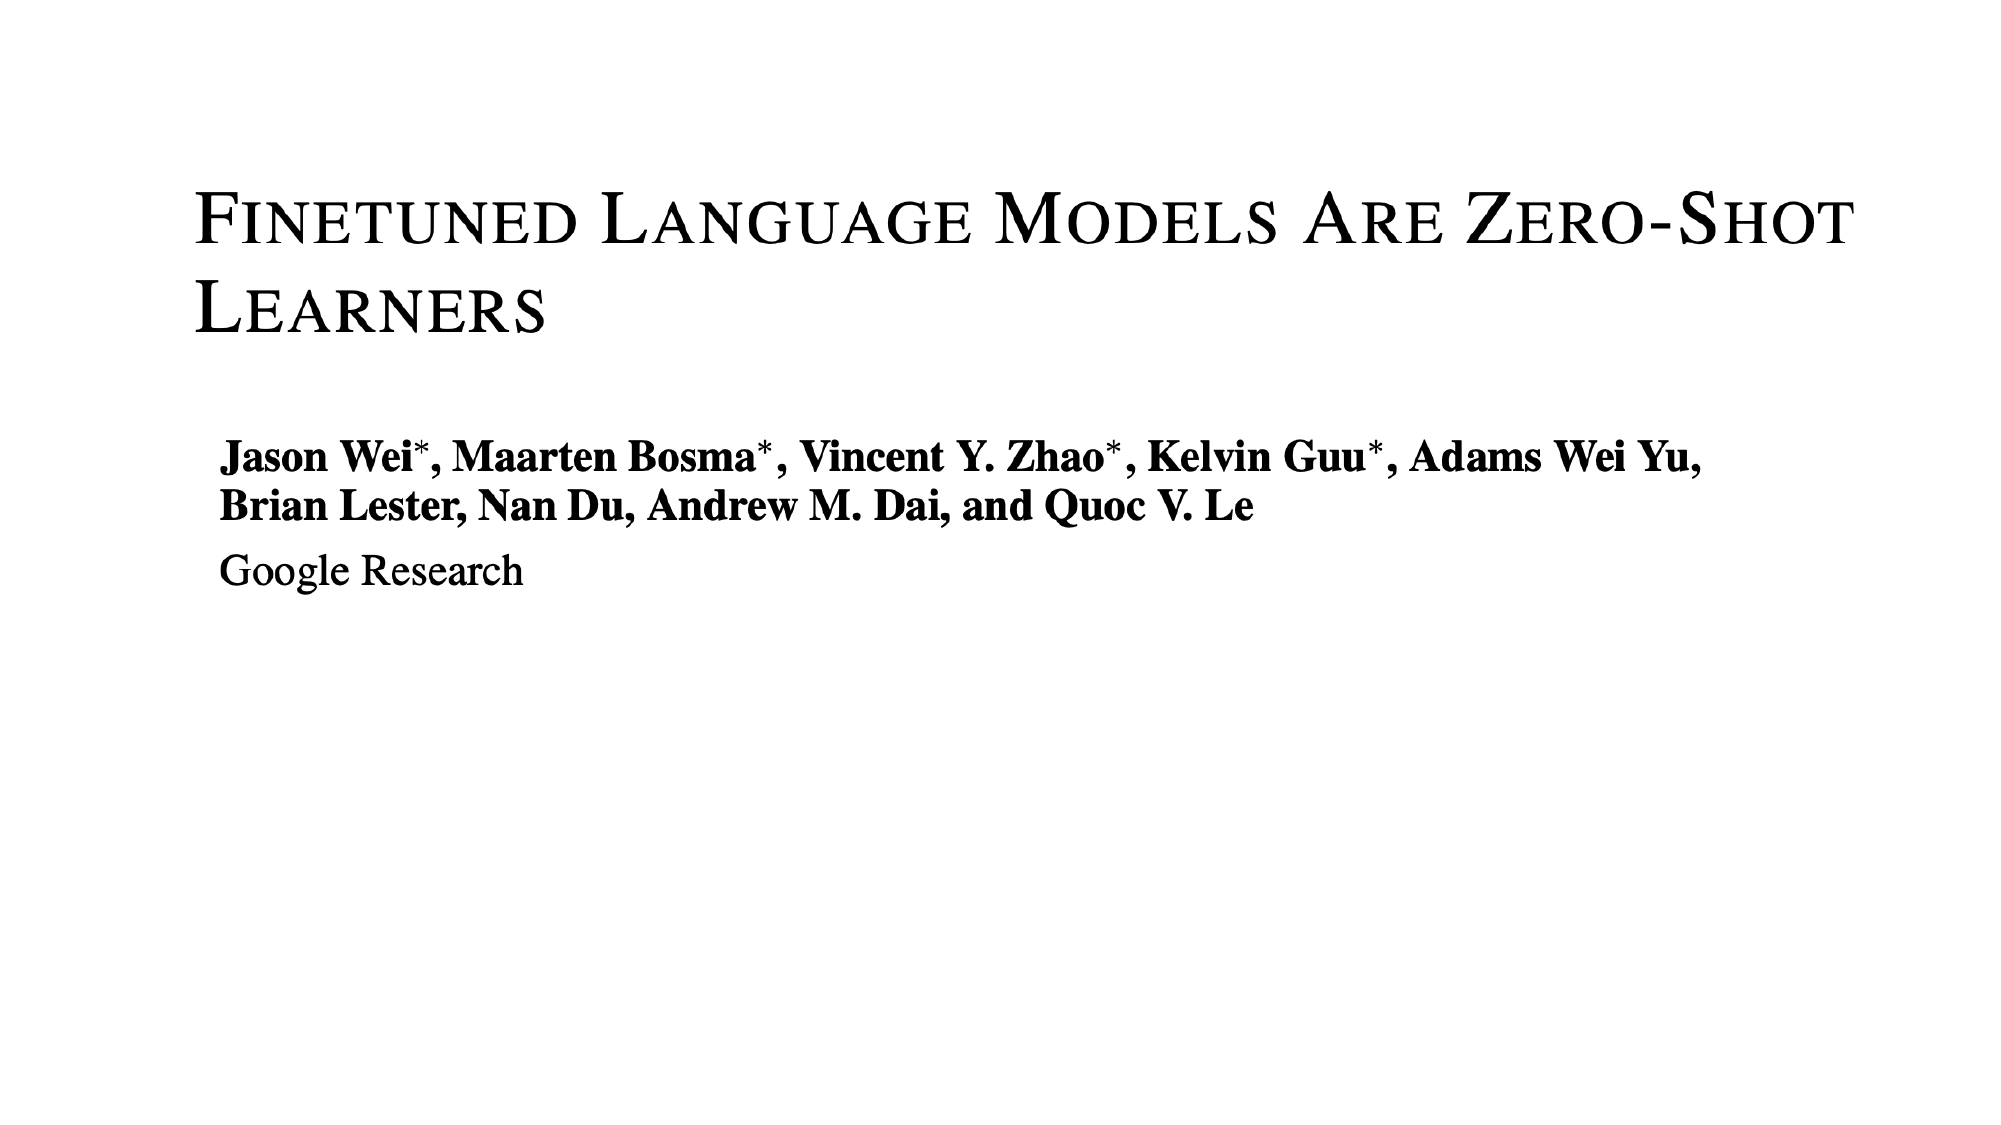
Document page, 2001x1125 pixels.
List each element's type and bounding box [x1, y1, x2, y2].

picture [175, 168, 1889, 616]
